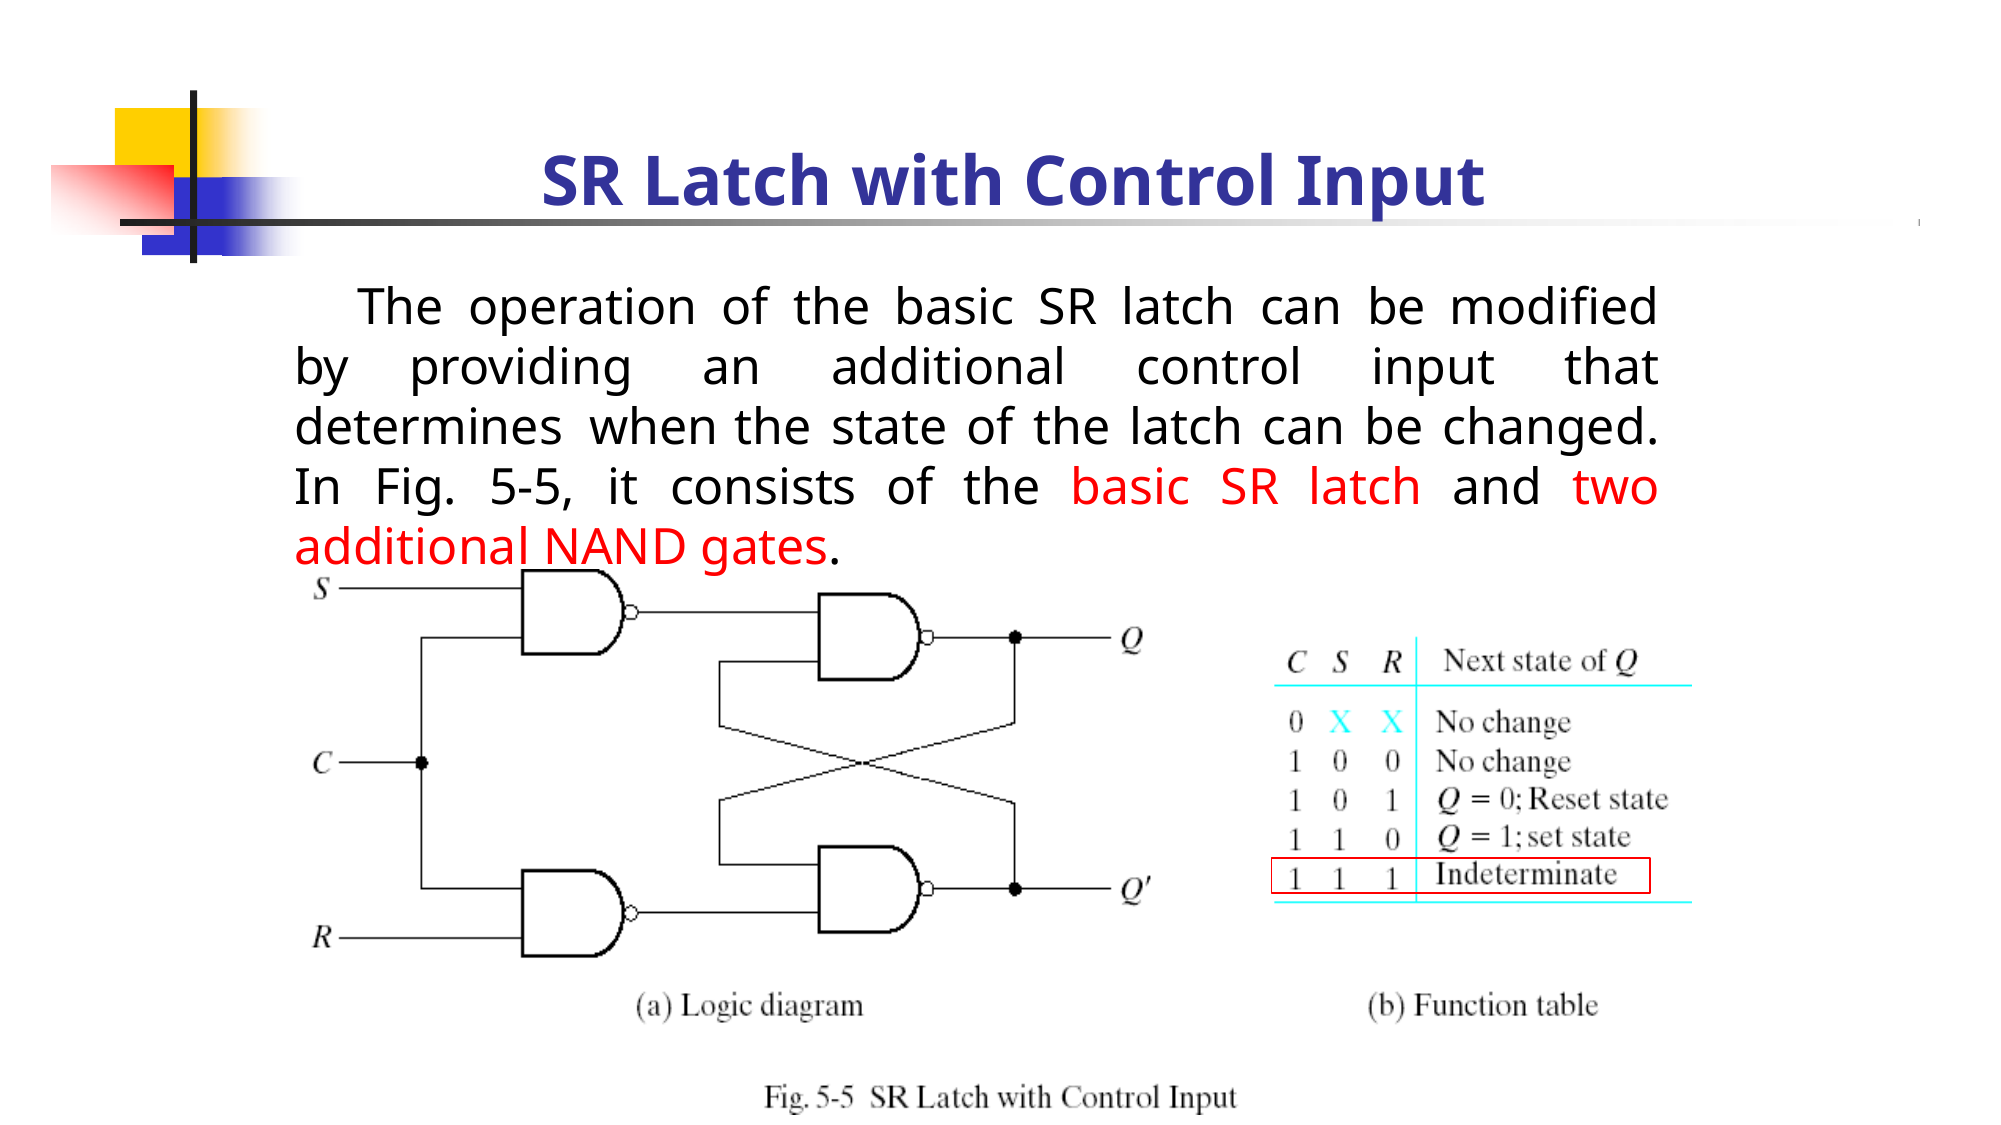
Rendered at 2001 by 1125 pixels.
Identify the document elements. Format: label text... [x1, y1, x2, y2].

picture [51, 108, 467, 256]
title SR Latch with Control Input [467, 0, 2000, 325]
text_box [311, 569, 1692, 1115]
text_box The operation of the basic SR latch can be modified by providing an additional control input that determines when the state of the latch can be changed. In Fig. 5-5, it consists of the basic SR latch and two additional NAND gates. [292, 272, 1661, 575]
